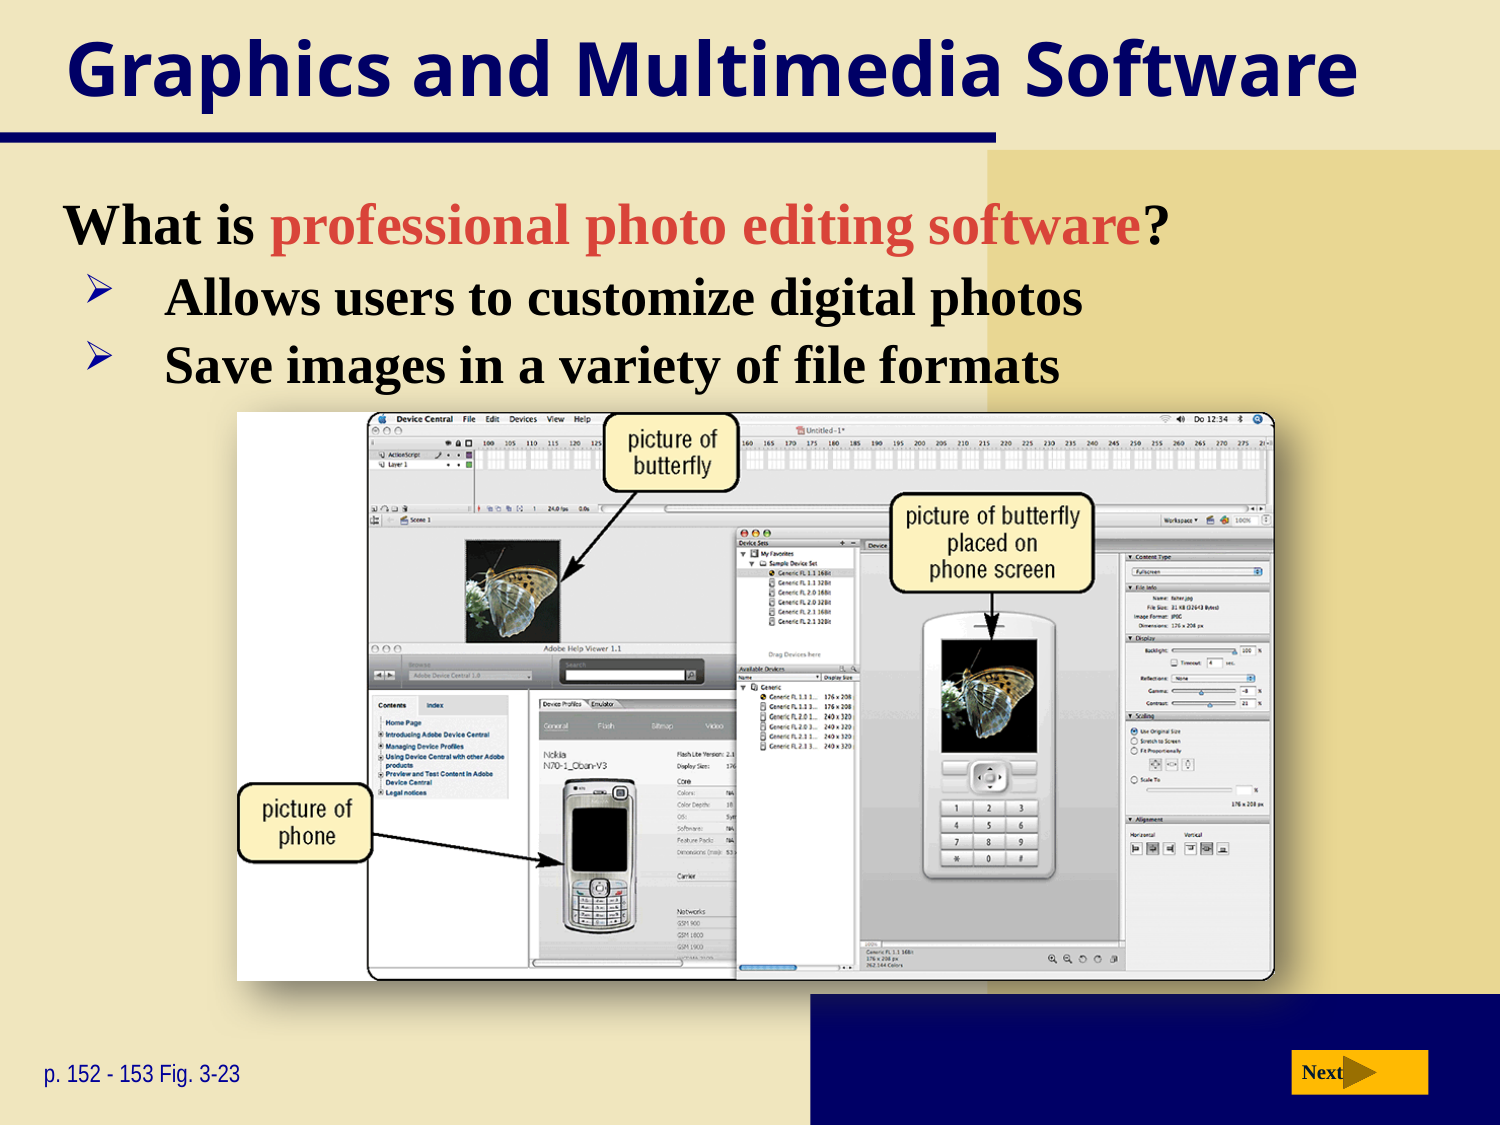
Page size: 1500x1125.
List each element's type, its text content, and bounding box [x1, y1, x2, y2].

list What is professional photo editing software? [47, 178, 1457, 276]
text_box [1286, 1049, 1429, 1095]
picture [237, 412, 1276, 982]
title Graphics and Multimedia Software [49, 0, 1459, 133]
text_box p. 152 - 153 Fig. 3-23 [29, 1050, 263, 1095]
text_box Allows users to customize digital photos Save images in a variety of file formats [49, 253, 1459, 763]
